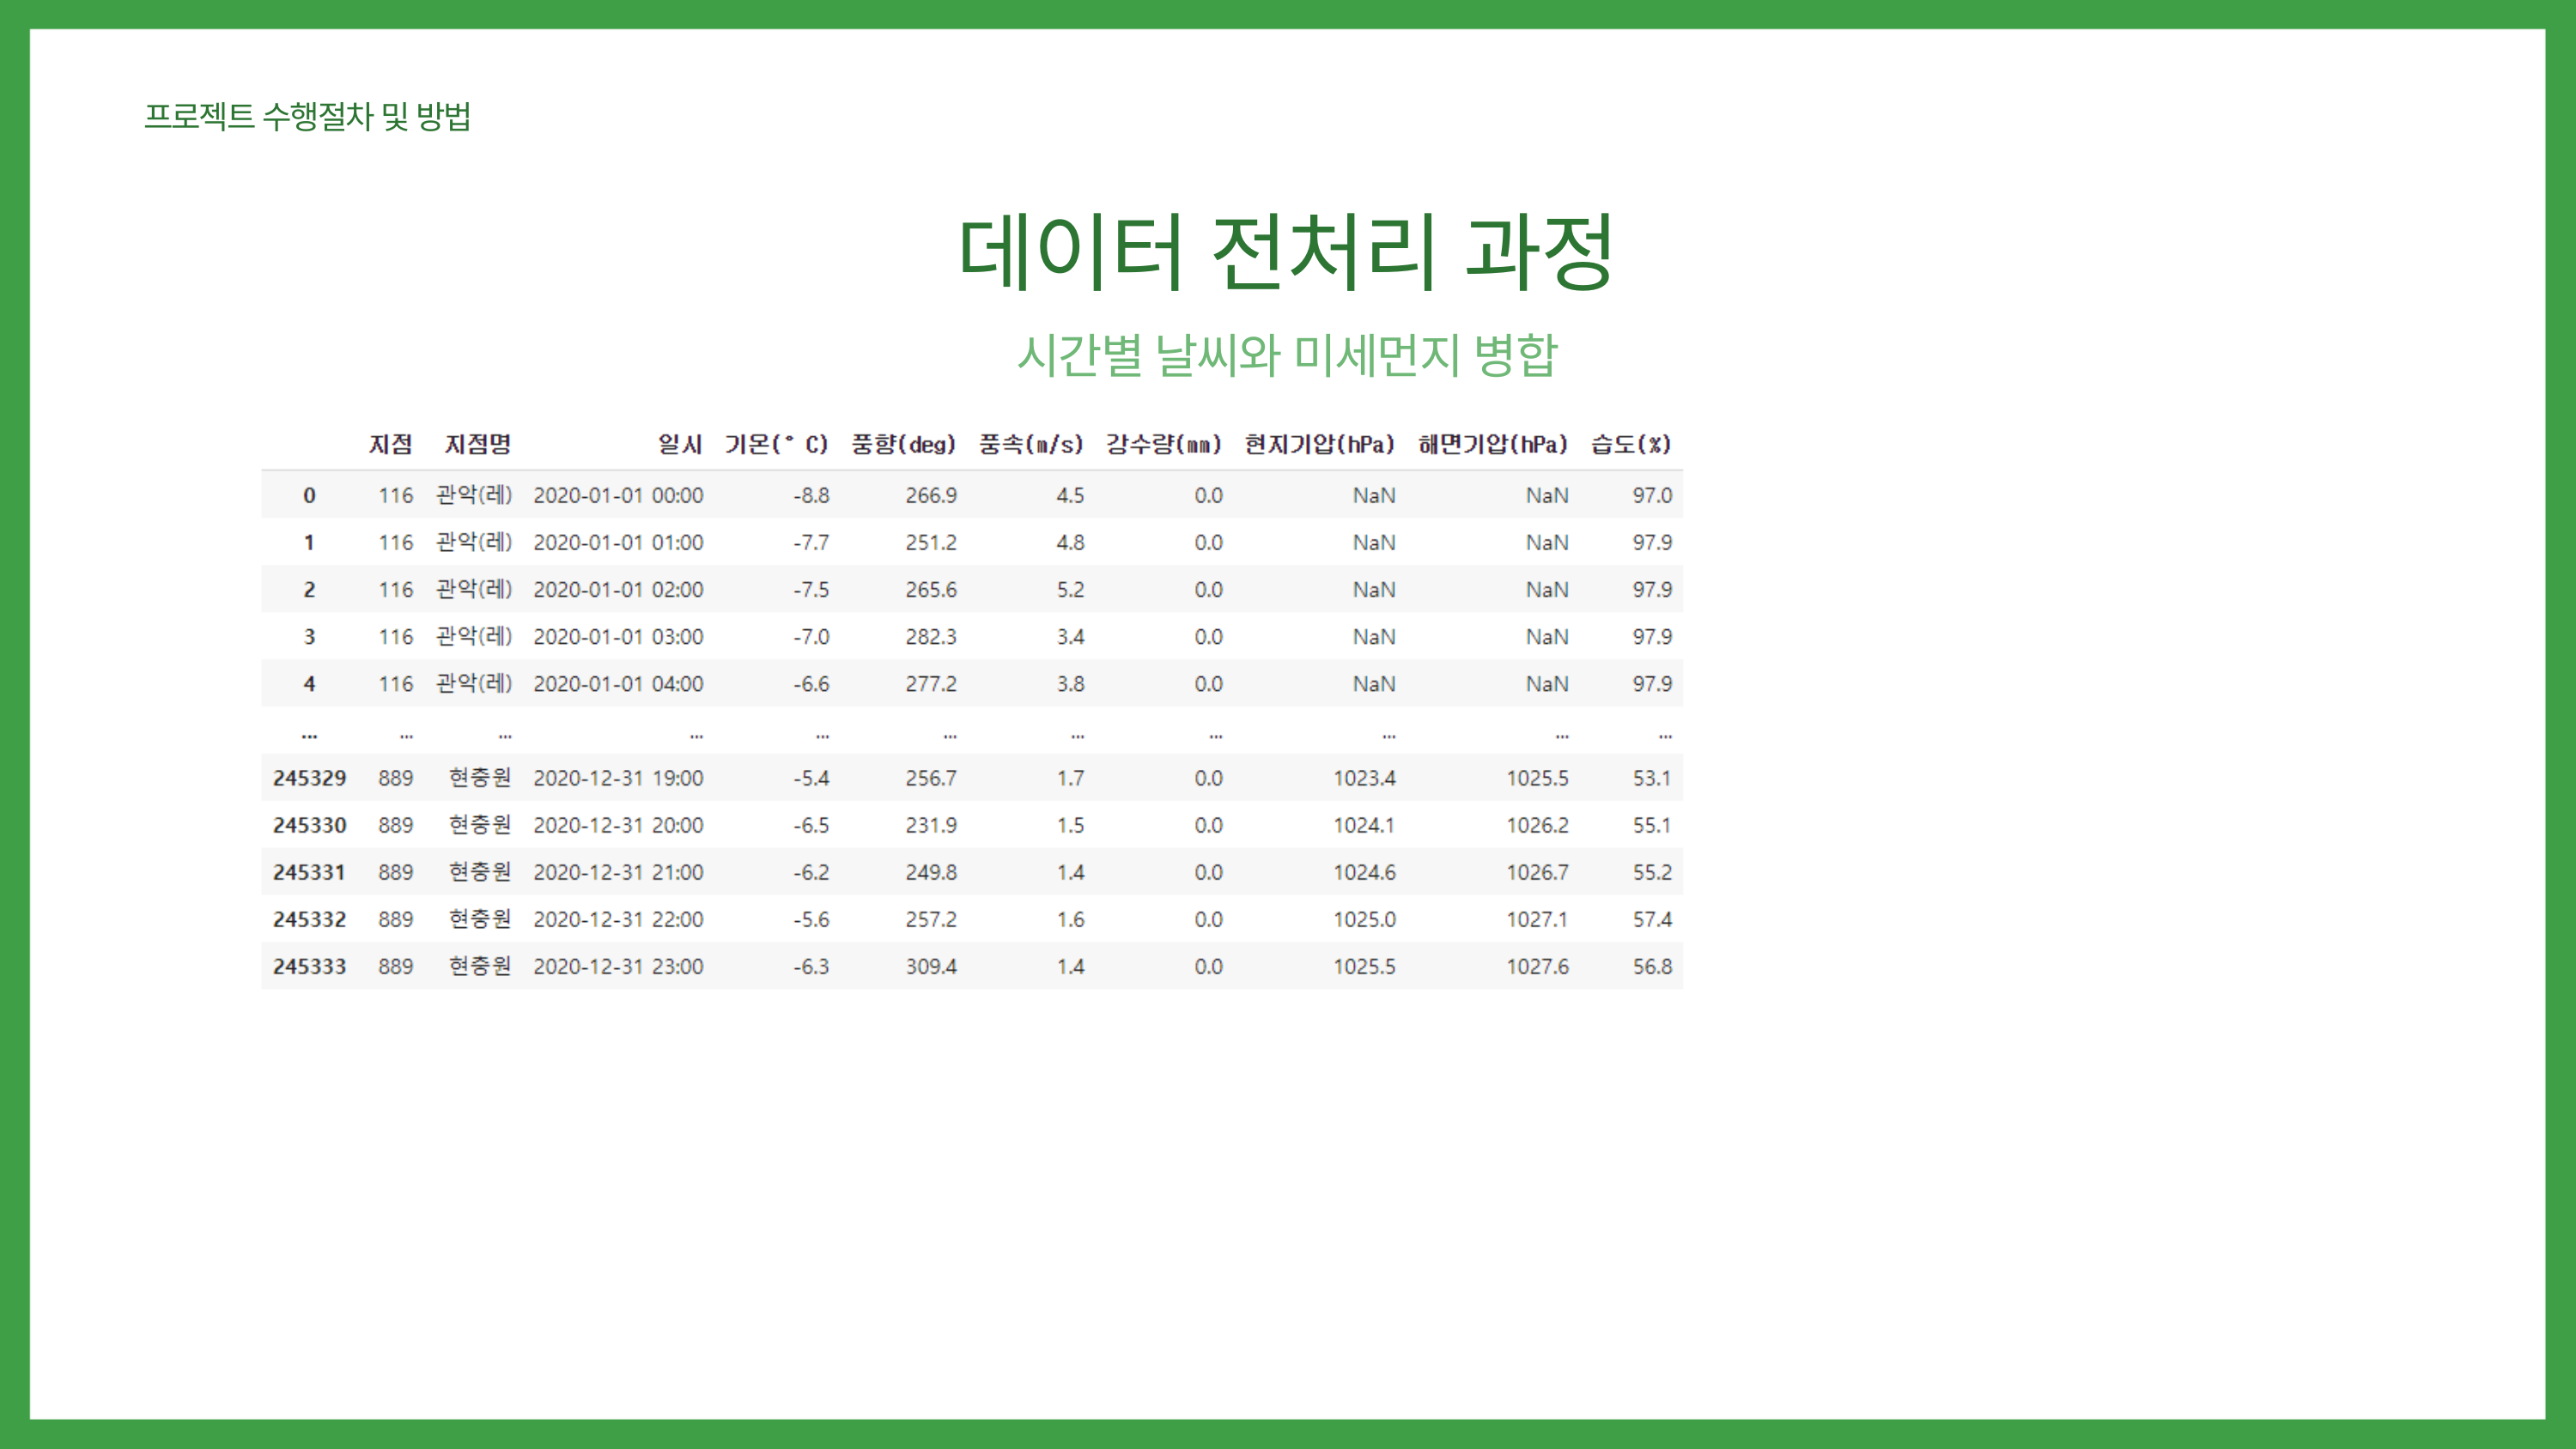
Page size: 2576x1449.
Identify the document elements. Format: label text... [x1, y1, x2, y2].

text_box 데이터 전처리 과정 [499, 192, 2077, 355]
picture [0, 0, 2576, 1449]
text_box 프로젝트 수행절차 및 방법 [131, 90, 796, 149]
text_box 시간별 날씨와 미세먼지 병합 [772, 319, 1803, 390]
